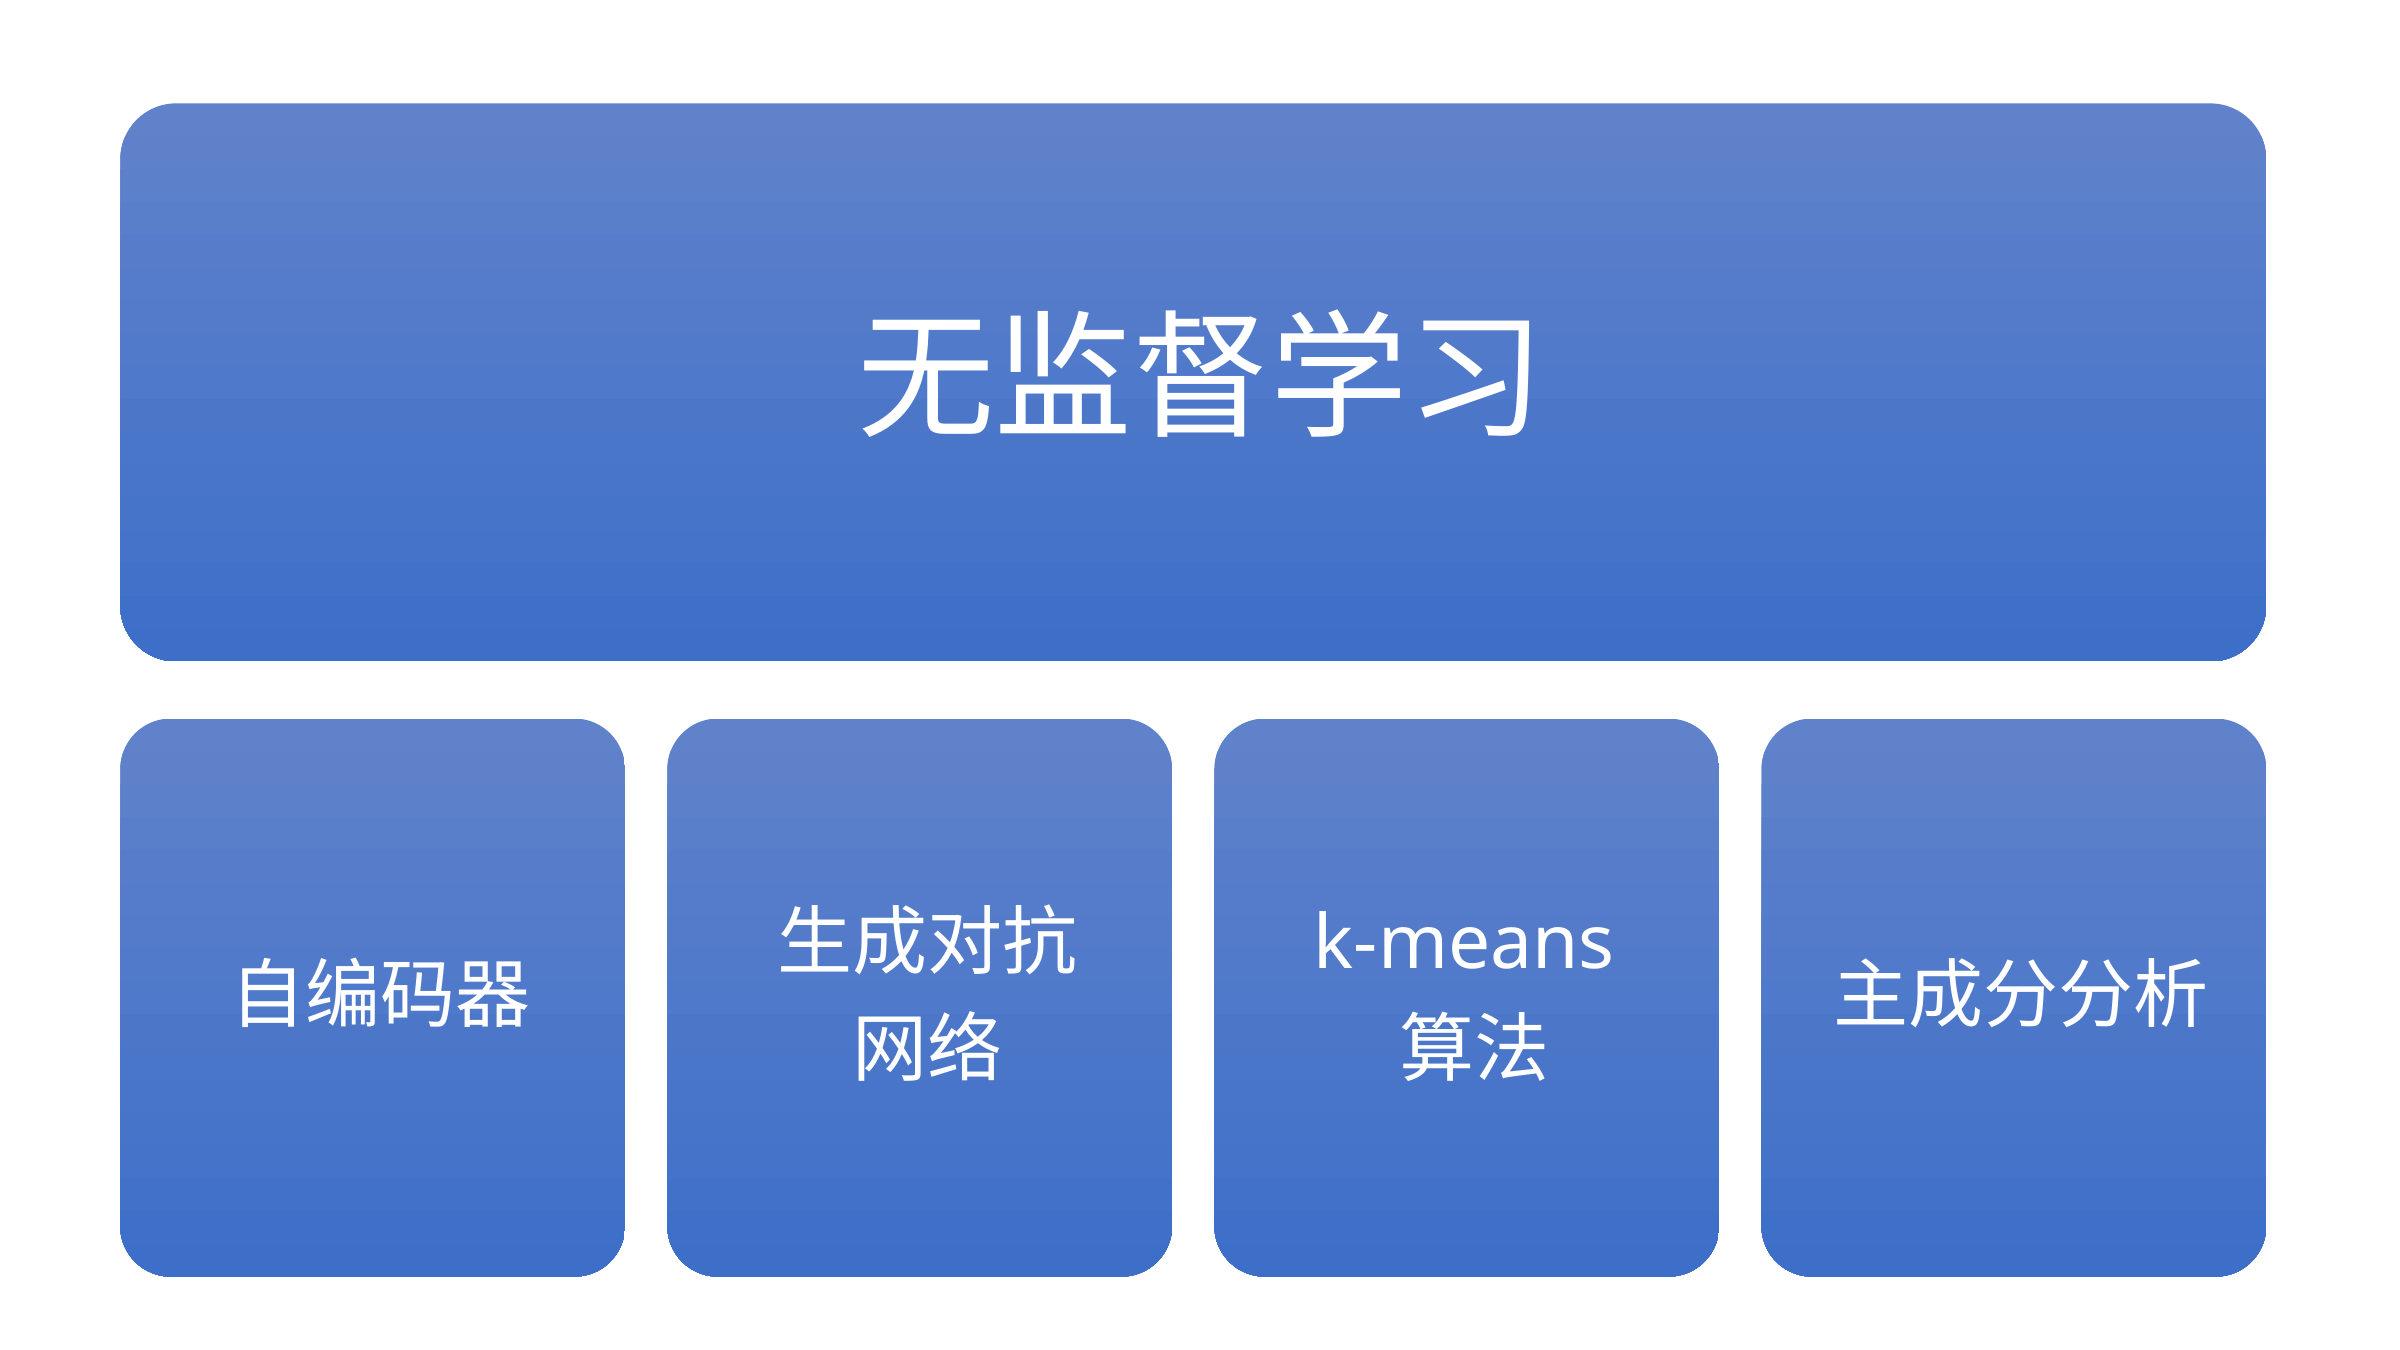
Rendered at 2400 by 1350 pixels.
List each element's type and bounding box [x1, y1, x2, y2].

text_box [119, 103, 2267, 1277]
